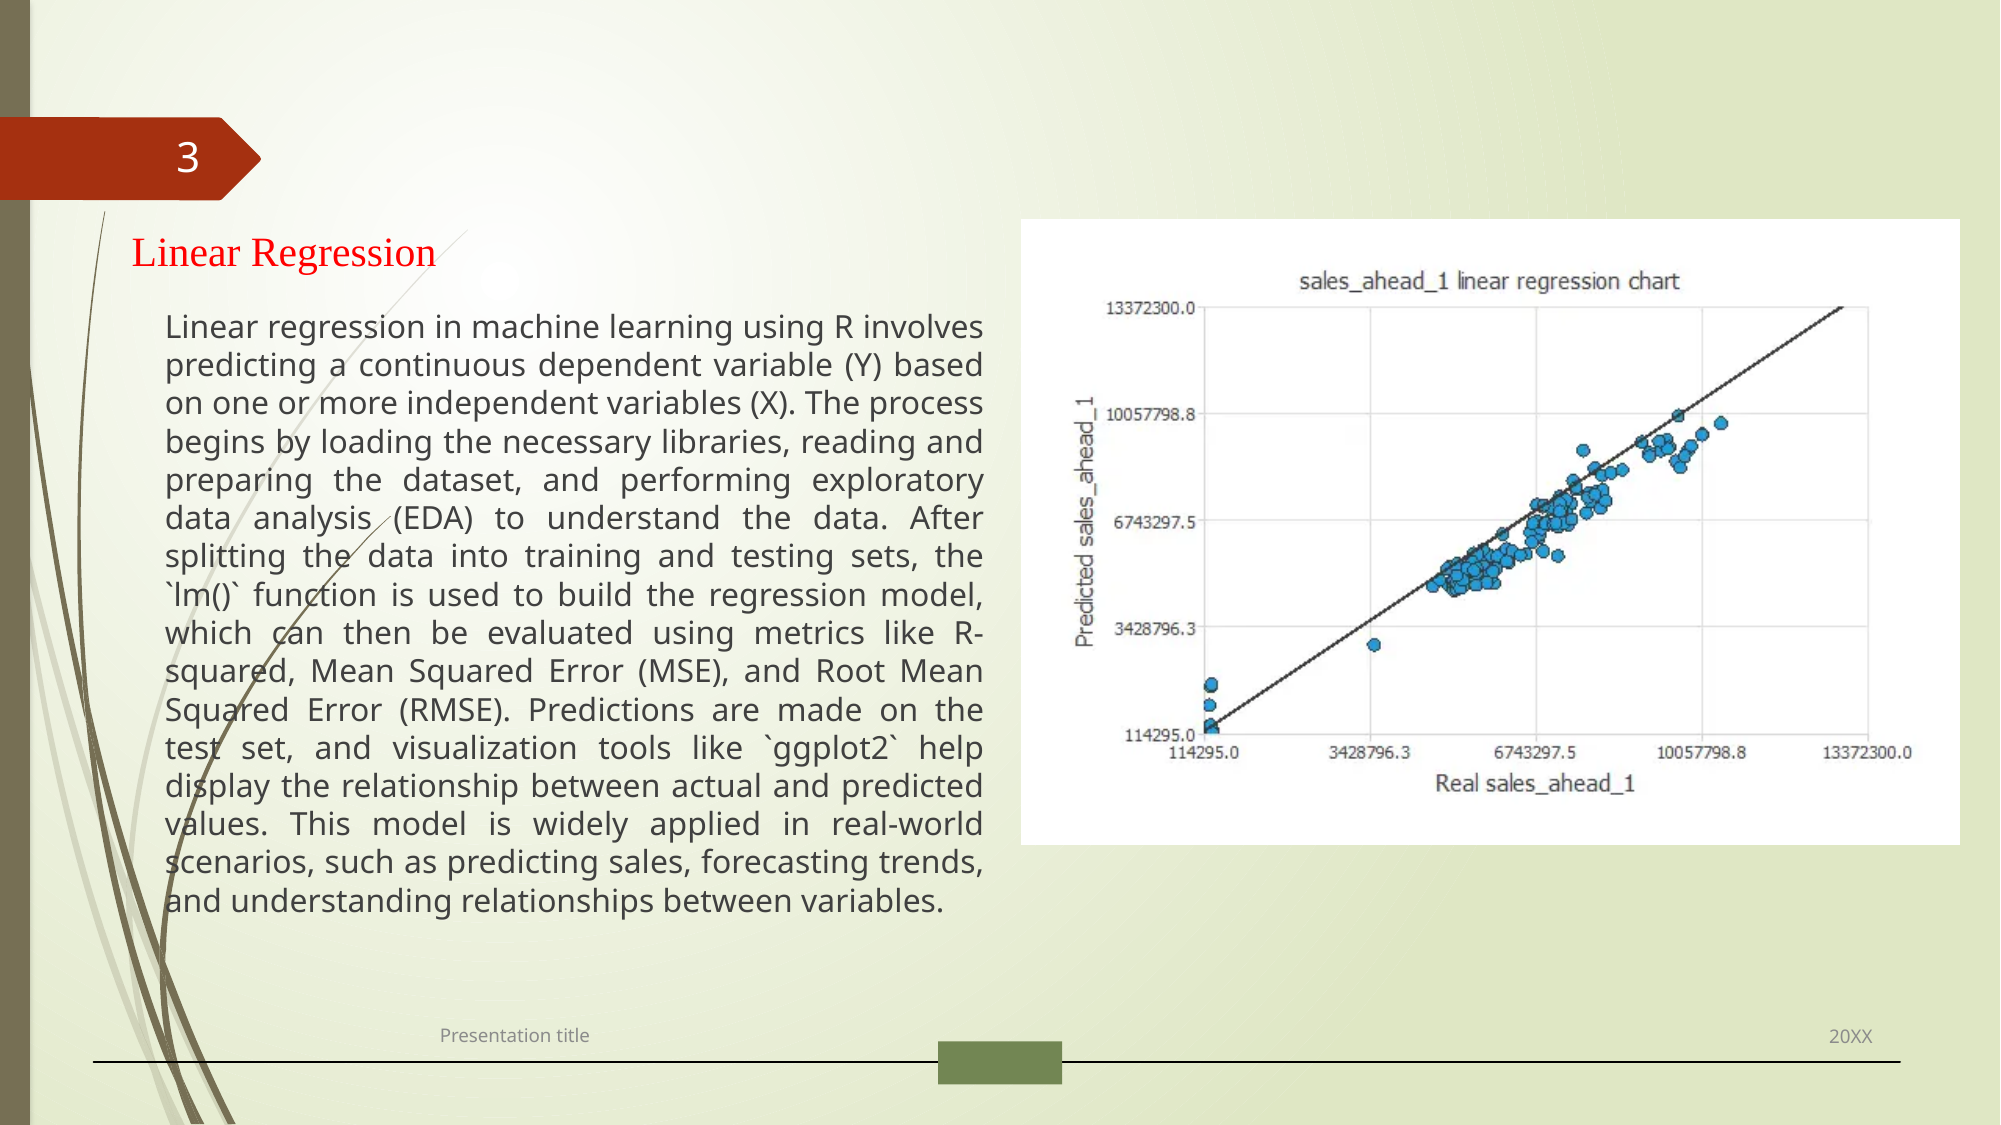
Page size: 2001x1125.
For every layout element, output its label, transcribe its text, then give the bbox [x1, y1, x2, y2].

title Linear Regression [116, 19, 762, 282]
slide_number 3 [87, 129, 216, 190]
list Linear regression in machine learning using R involves predicting a continuous dependent variable (Y) based on one or more independent variables (X). The process begins by loading the necessary libraries, reading and preparing the dataset, and performing exploratory data analysis (EDA) to understand the data. After splitting the data into training and testing sets, the `lm()` function is used to build the regression model, which can then be evaluated using metrics like R-squared, Mean Squared Error (MSE), and Root Mean Squared Error (RMSE). Predictions are made on the test set, and visualization tools like `ggplot2` help display the relationship between actual and predicted values. This model is widely applied in real-world scenarios, such as predicting sales, forecasting trends, and understanding relationships between variables. [149, 298, 1000, 962]
slide_number 20XX [1699, 1005, 1888, 1067]
footer Presentation title [424, 1006, 1675, 1067]
picture [1021, 219, 1960, 845]
